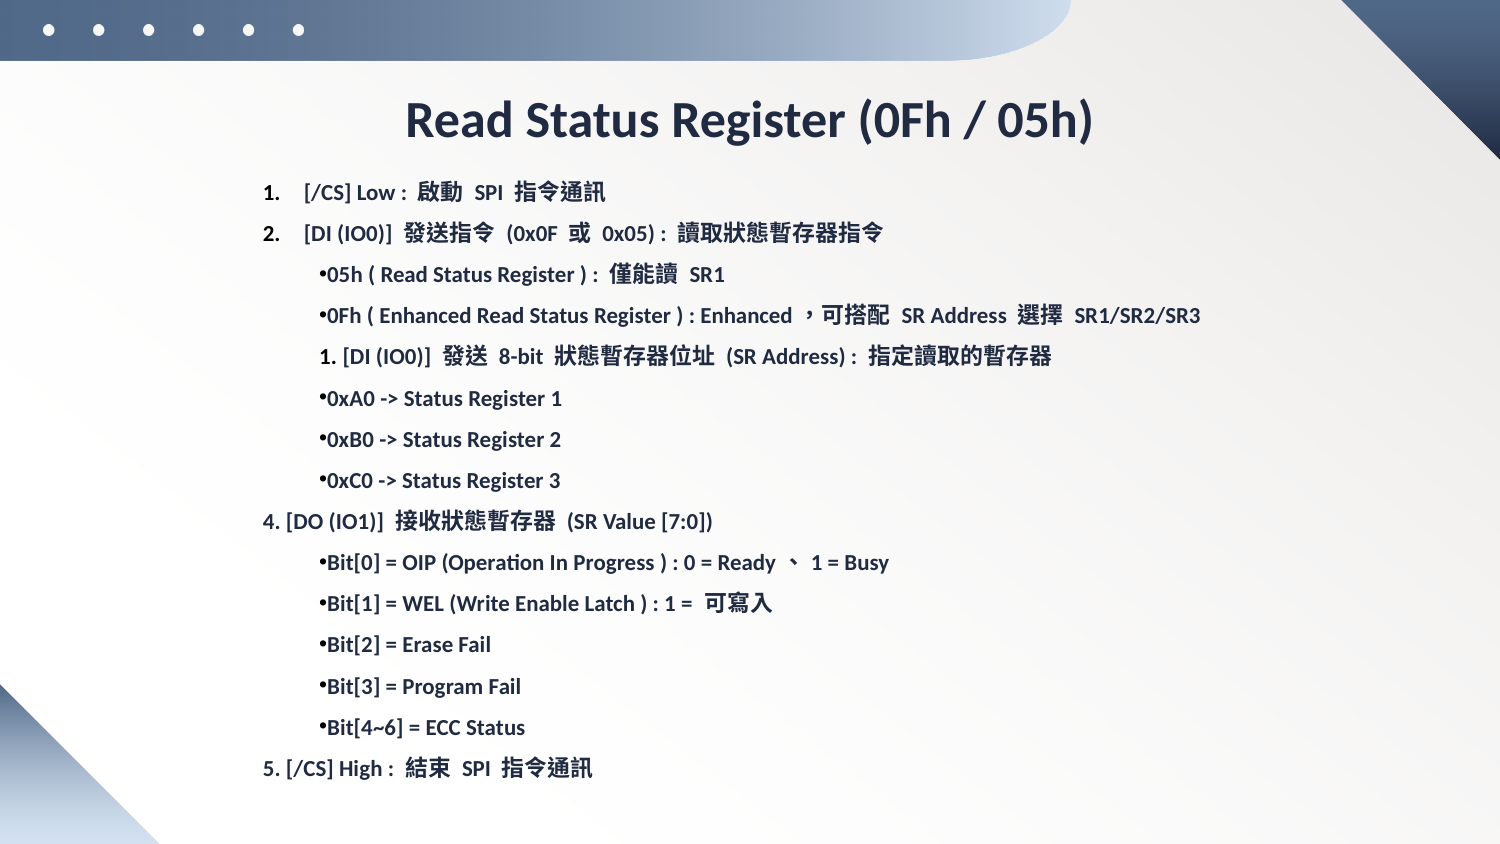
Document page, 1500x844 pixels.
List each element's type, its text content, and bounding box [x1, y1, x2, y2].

picture [0, 0, 1500, 844]
title Read Status Register (0Fh / 05h) [118, 70, 1382, 157]
text_box [/CS] Low : 啟動 SPI 指令通訊 [DI (IO0)] 發送指令 (0x0F 或 0x05) : 讀取狀態暫存器指令 05h ( Read Status Register ) : 僅能讀 SR1 0Fh ( Enhanced Read Status Register ) : Enhanced，可搭配 SR Address 選擇 SR1/SR2/SR3 [DI (IO0)] 發送 8-bit 狀態暫存器位址 (SR Address) : 指定讀取的暫存器 0xA0 -> Status Register 1 0xB0 -> Status Register 2 0xC0 -> Status Register 3 4. [DO (IO1)] 接收狀態暫存器 (SR Value [7:0]) Bit[0] = OIP (Operation In Progress ) : 0 = Ready、1 = Busy Bit[1] = WEL (Write Enable Latch ) : 1 = 可寫入 Bit[2] = Erase Fail Bit[3] = Program Fail Bit[4~6] = ECC Status 5. [/CS] High : 結束 SPI 指令通訊 [247, 156, 1252, 789]
